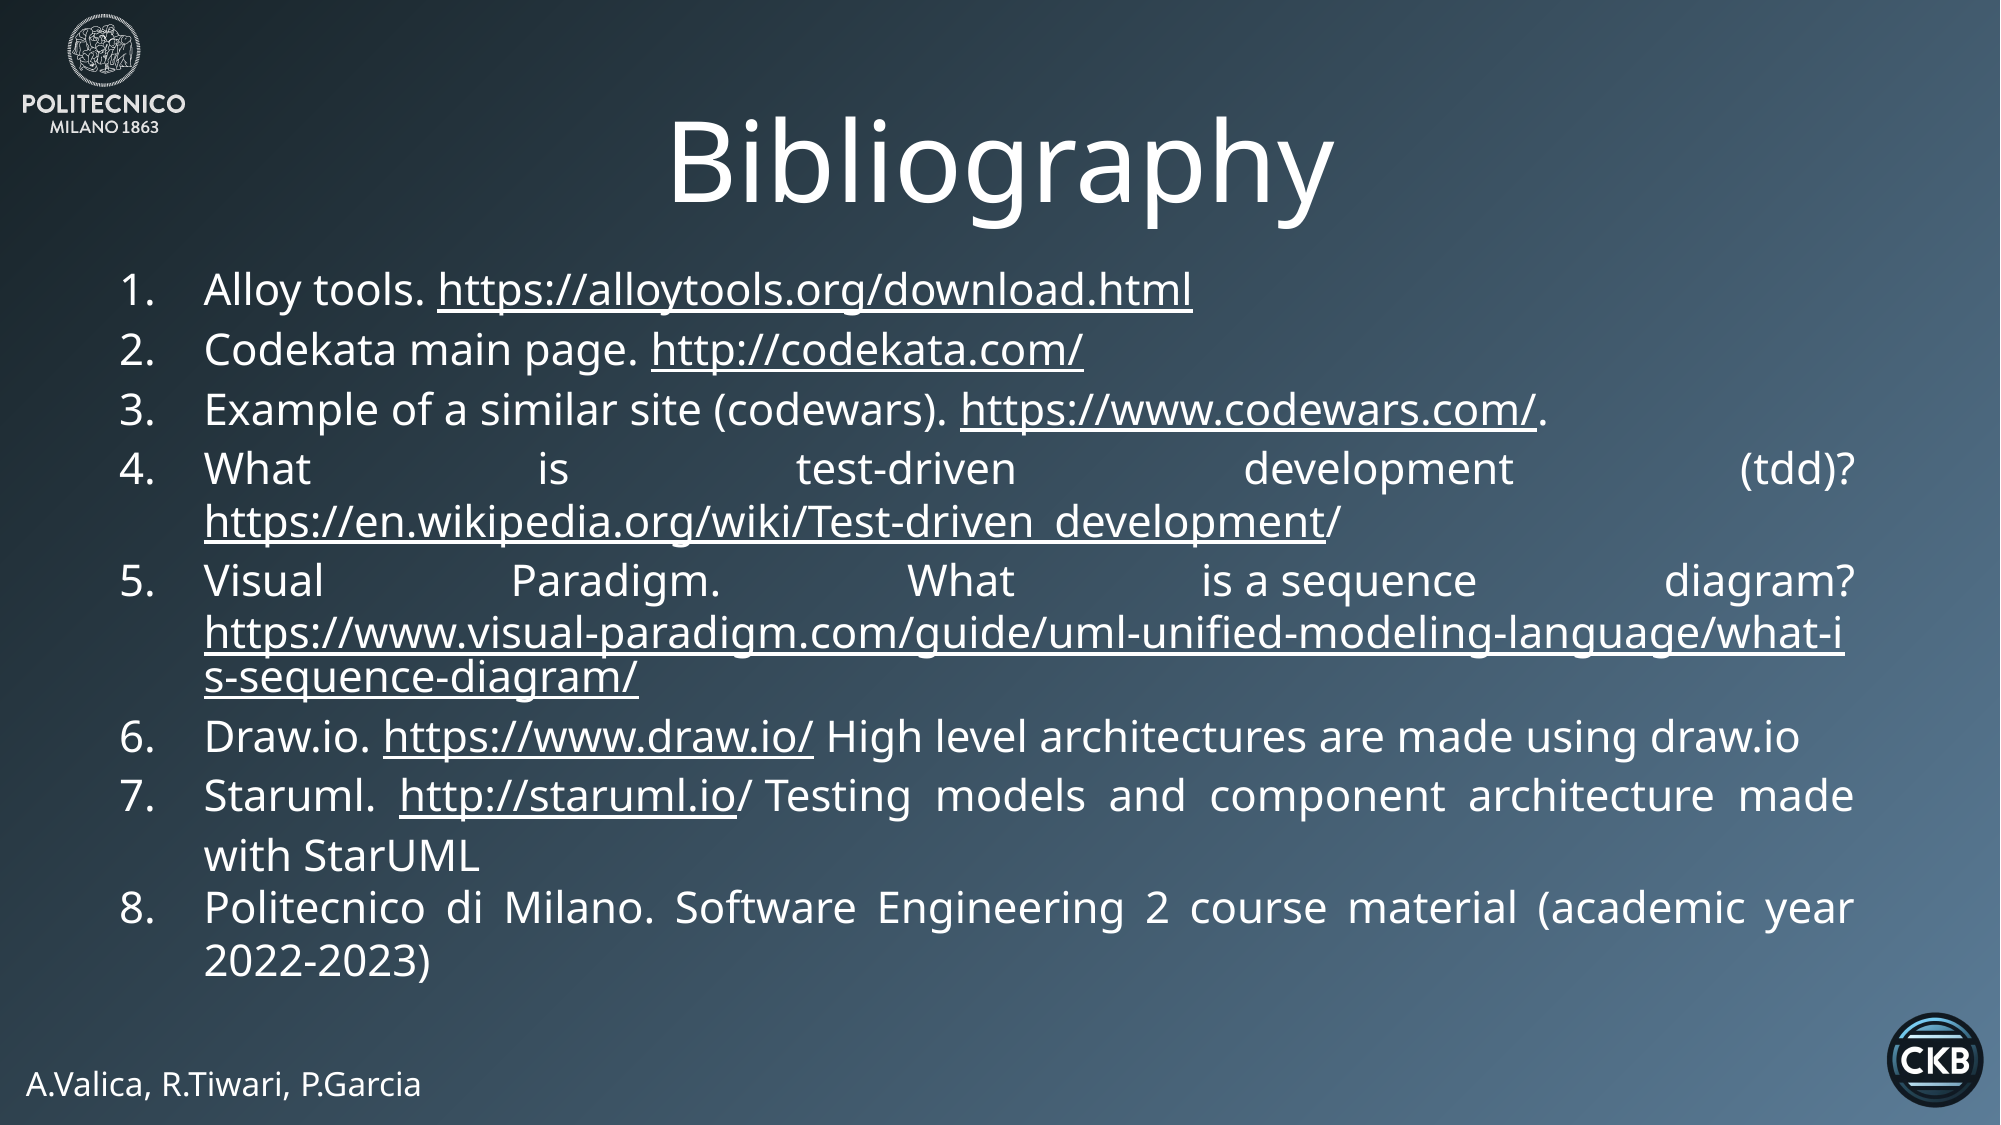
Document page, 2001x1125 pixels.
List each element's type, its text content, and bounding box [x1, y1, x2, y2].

text_box A.Valica, R.Tiwari, P.Garcia [10, 1055, 104, 1111]
picture [23, 14, 185, 133]
text_box [1871, 994, 2000, 1125]
text_box Alloy tools. https://alloytools.org/download.html Codekata main page. http://codekata.com/ Example of a similar site (codewars). https://www.codewars.com/. What is test-driven development (tdd)? https://en.wikipedia.org/wiki/Test-driven_development/ Visual Paradigm. What is a sequence diagram? https://www.visual-paradigm.com/guide/uml-unified-modeling-language/what-is-sequence-diagram/ Draw.io. https://www.draw.io/ High level architectures are made using draw.io Staruml. http://staruml.io/ Testing models and component architecture made with StarUML Politecnico di Milano. Software Engineering 2 course material (academic year 2022-2023) [104, 254, 1871, 1125]
text_box Bibliography [649, 82, 1351, 233]
